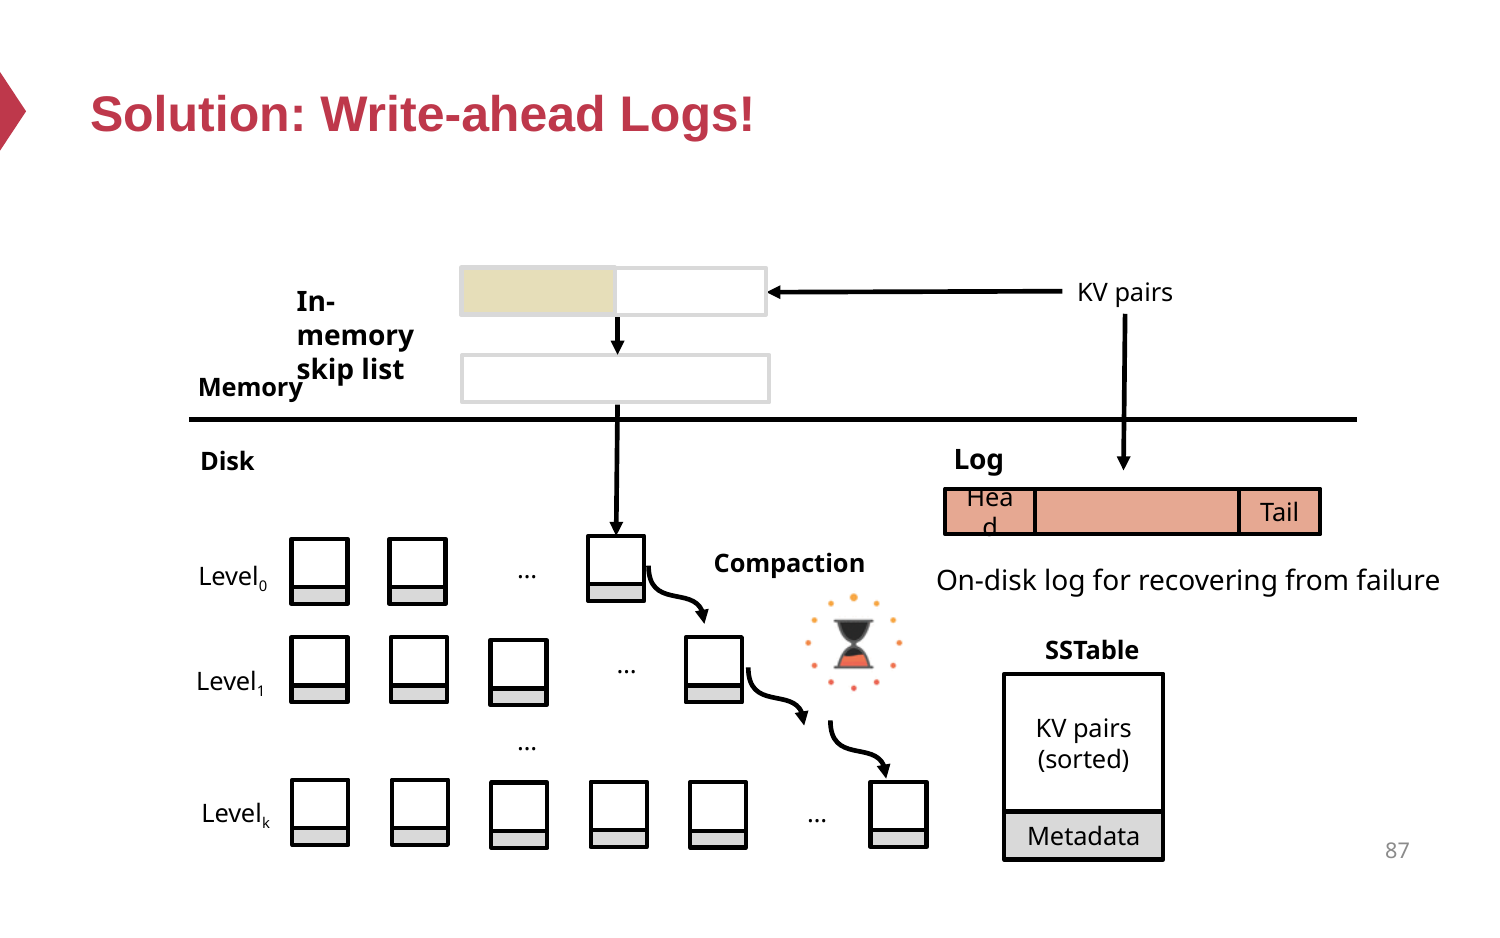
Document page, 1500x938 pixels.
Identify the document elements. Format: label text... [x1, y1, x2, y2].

text_box [460, 353, 771, 404]
text_box KV pairs [1062, 268, 1188, 314]
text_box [746, 668, 806, 725]
slide_number 87 [1074, 828, 1425, 874]
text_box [941, 433, 1432, 604]
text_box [1003, 626, 1164, 860]
text_box In-memory skip list [281, 276, 459, 393]
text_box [183, 535, 927, 849]
text_box [459, 265, 617, 317]
text_box [617, 266, 768, 317]
text_box Disk [185, 437, 270, 483]
text_box Memory [183, 363, 318, 409]
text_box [647, 566, 706, 623]
title Solution: Write-ahead Logs! [75, 37, 1425, 186]
picture [803, 589, 907, 694]
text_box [828, 721, 888, 778]
